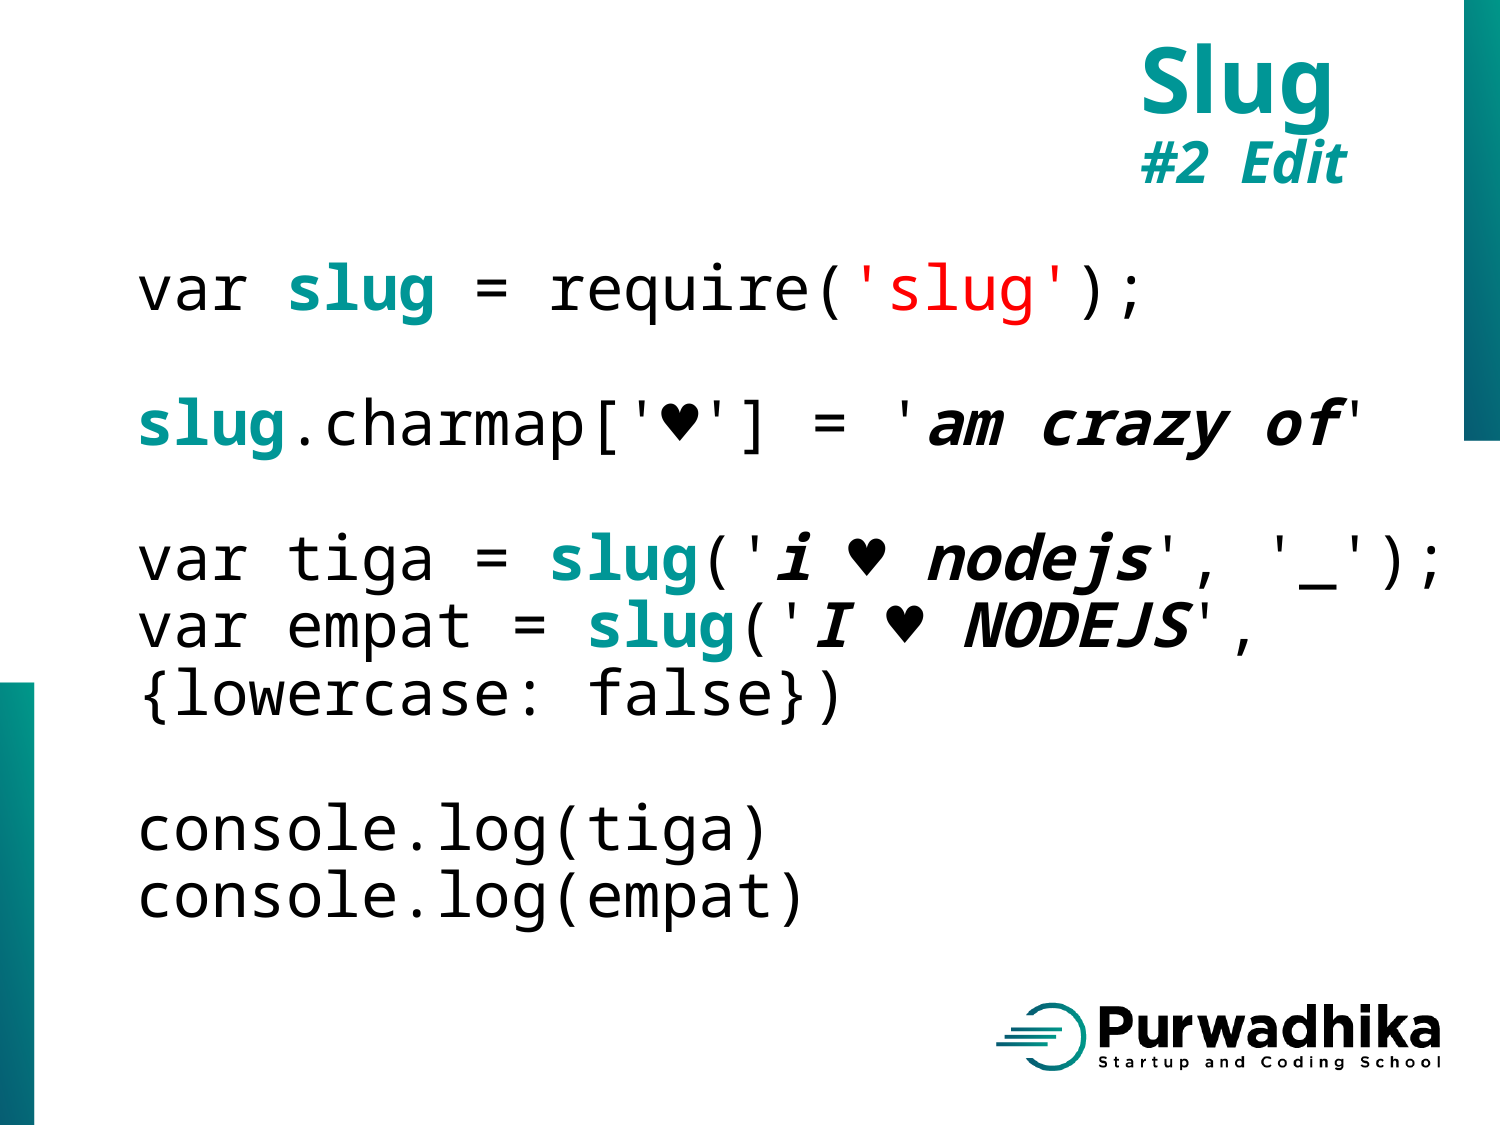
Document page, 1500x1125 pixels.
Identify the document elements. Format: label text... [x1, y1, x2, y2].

text_box var slug = require('slug'); slug.charmap['♥'] = 'am crazy of' var tiga = slug('i ♥ nodejs', '_'); var empat = slug('I ♥ NODEJS', {lowercase: false}) console.log(tiga) console.log(empat) [121, 217, 1491, 970]
text_box Slug #2 Edit [1125, 0, 1500, 231]
picture [0, 0, 1500, 1125]
